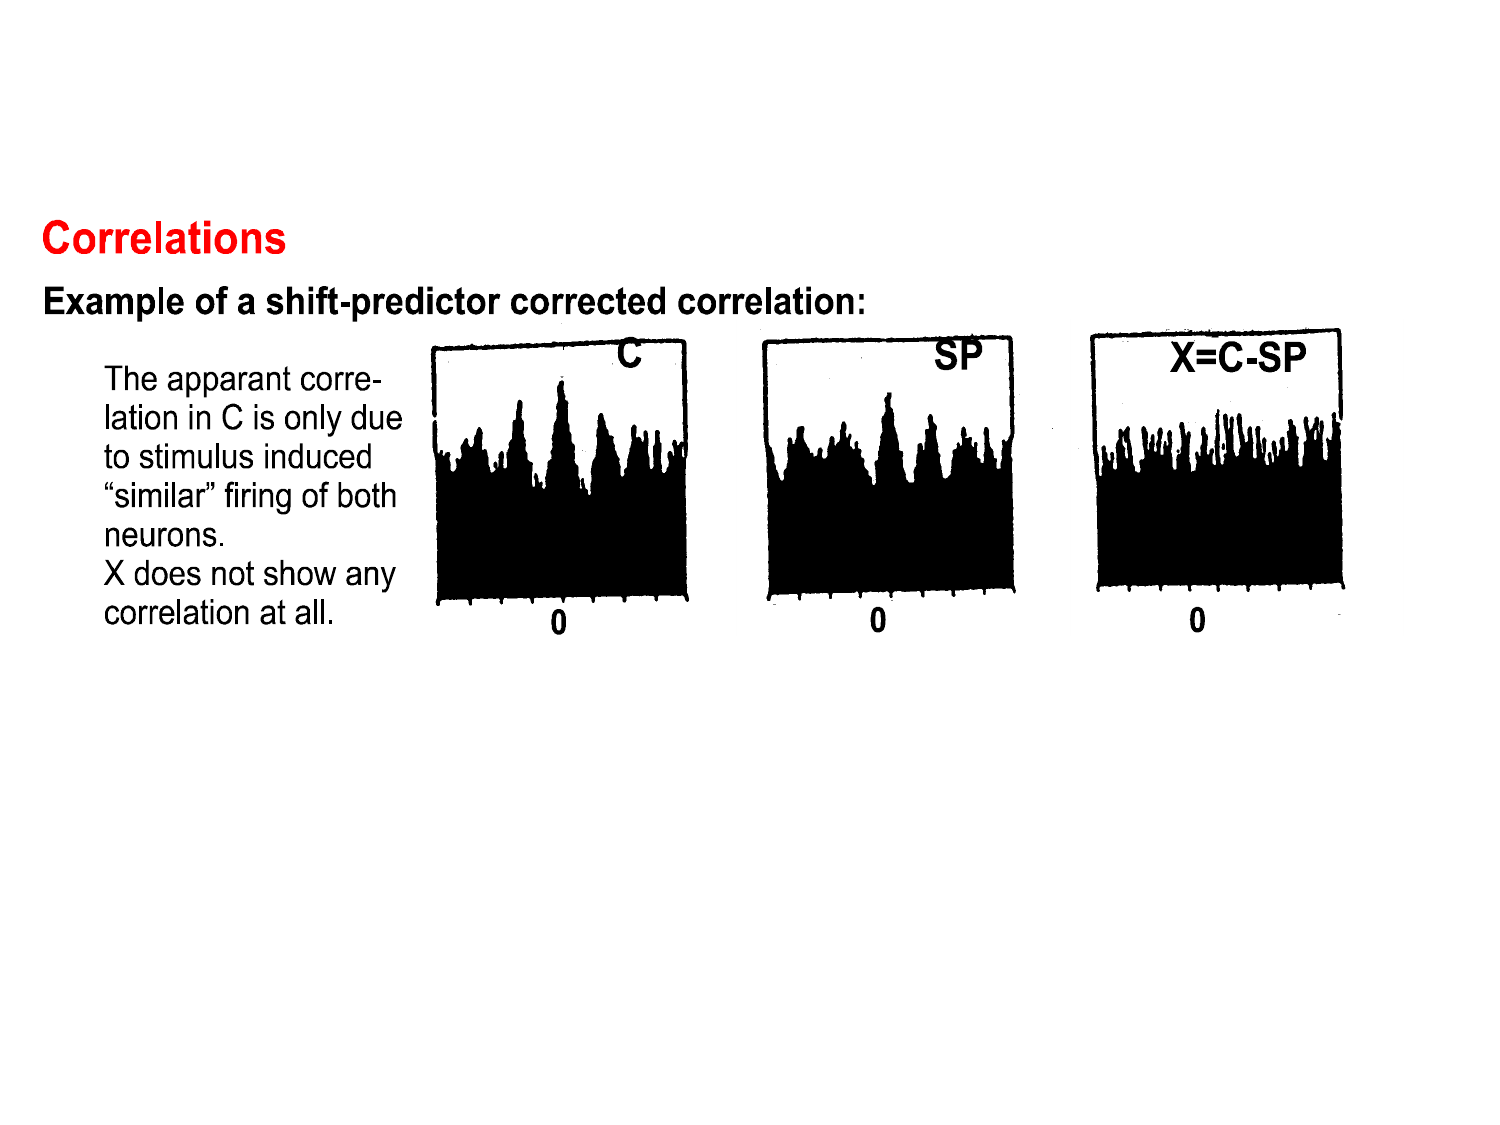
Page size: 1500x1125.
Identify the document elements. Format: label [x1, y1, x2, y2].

picture [41, 219, 864, 322]
text_box [103, 319, 1404, 636]
